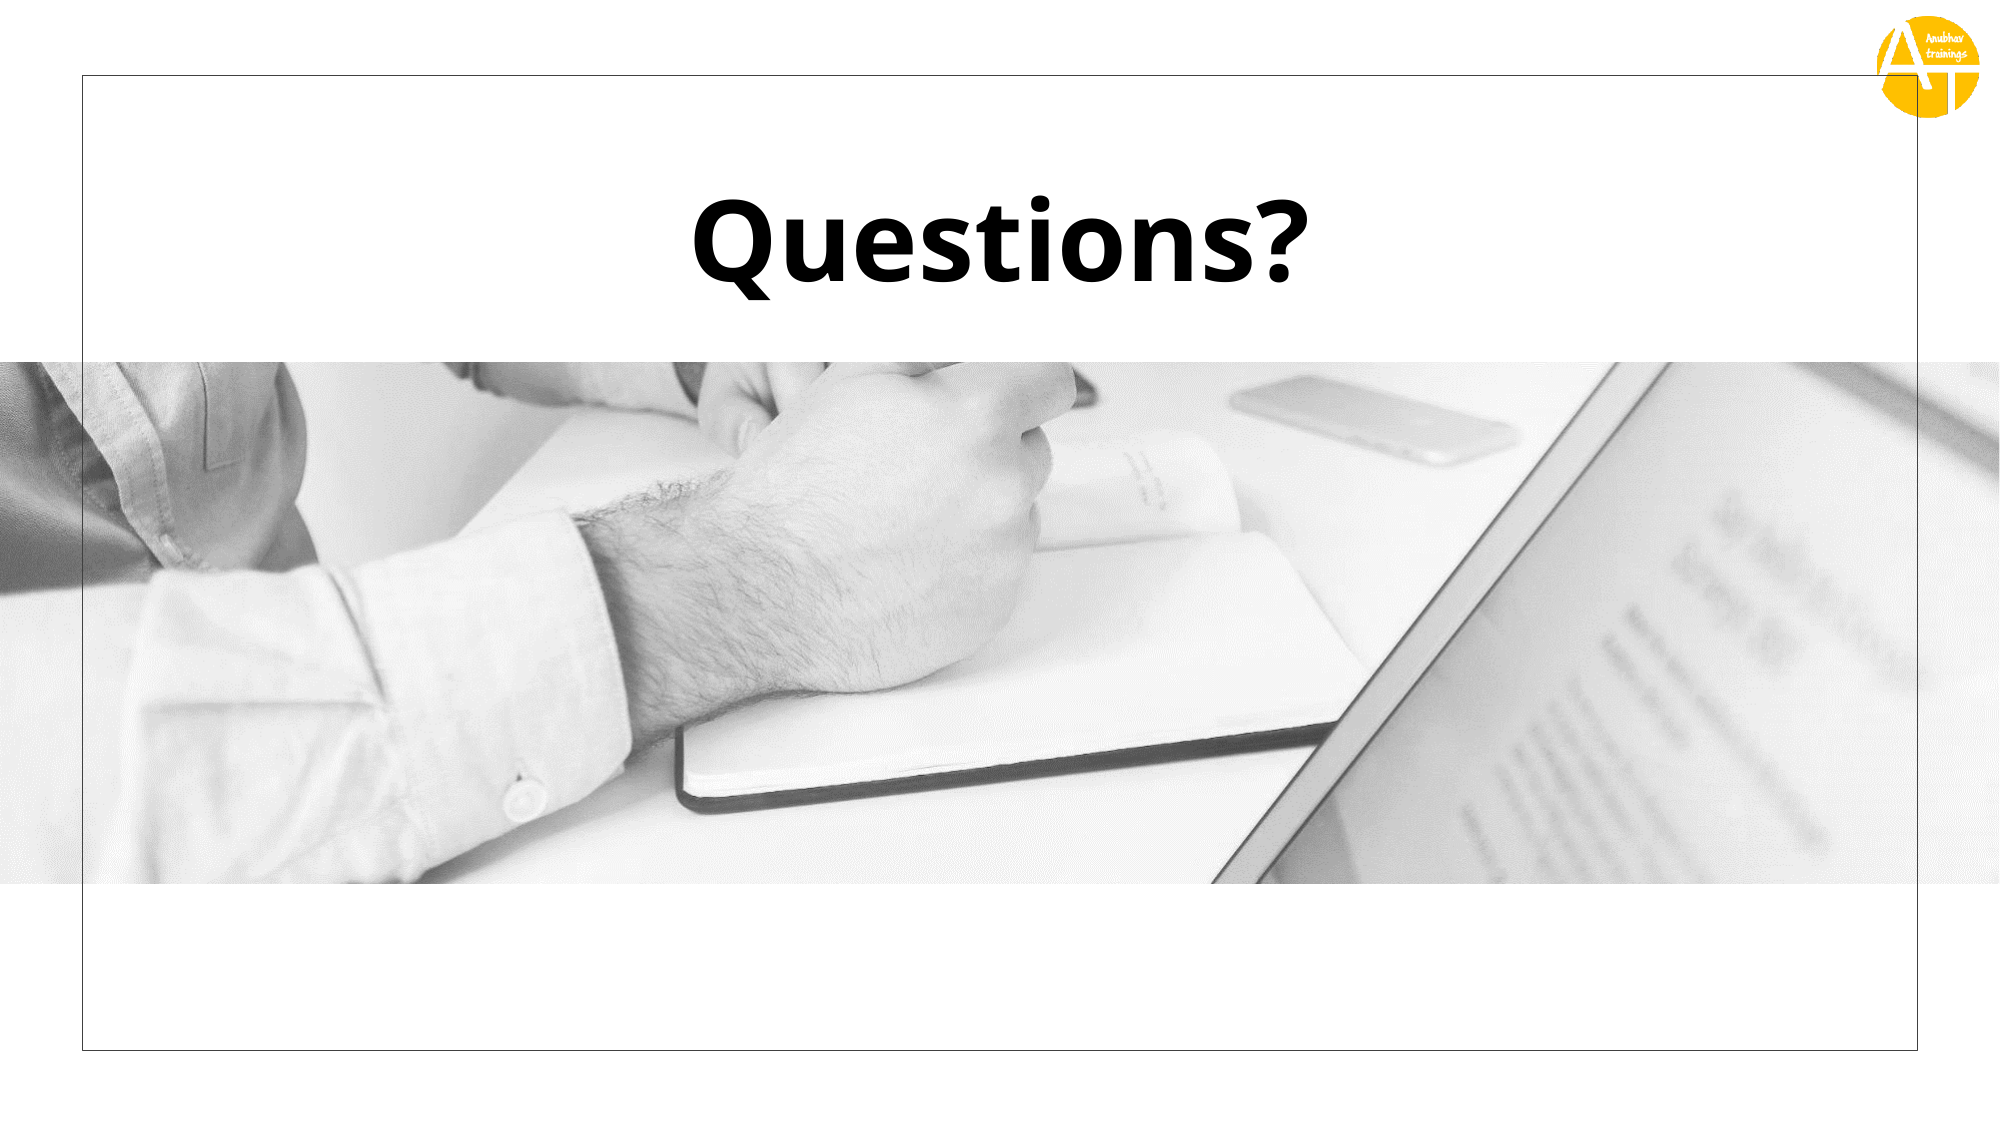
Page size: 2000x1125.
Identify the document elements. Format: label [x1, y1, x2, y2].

picture [1866, 9, 1985, 126]
text_box [80, 896, 1919, 1052]
picture [0, 361, 2000, 885]
text_box [80, 73, 1919, 361]
